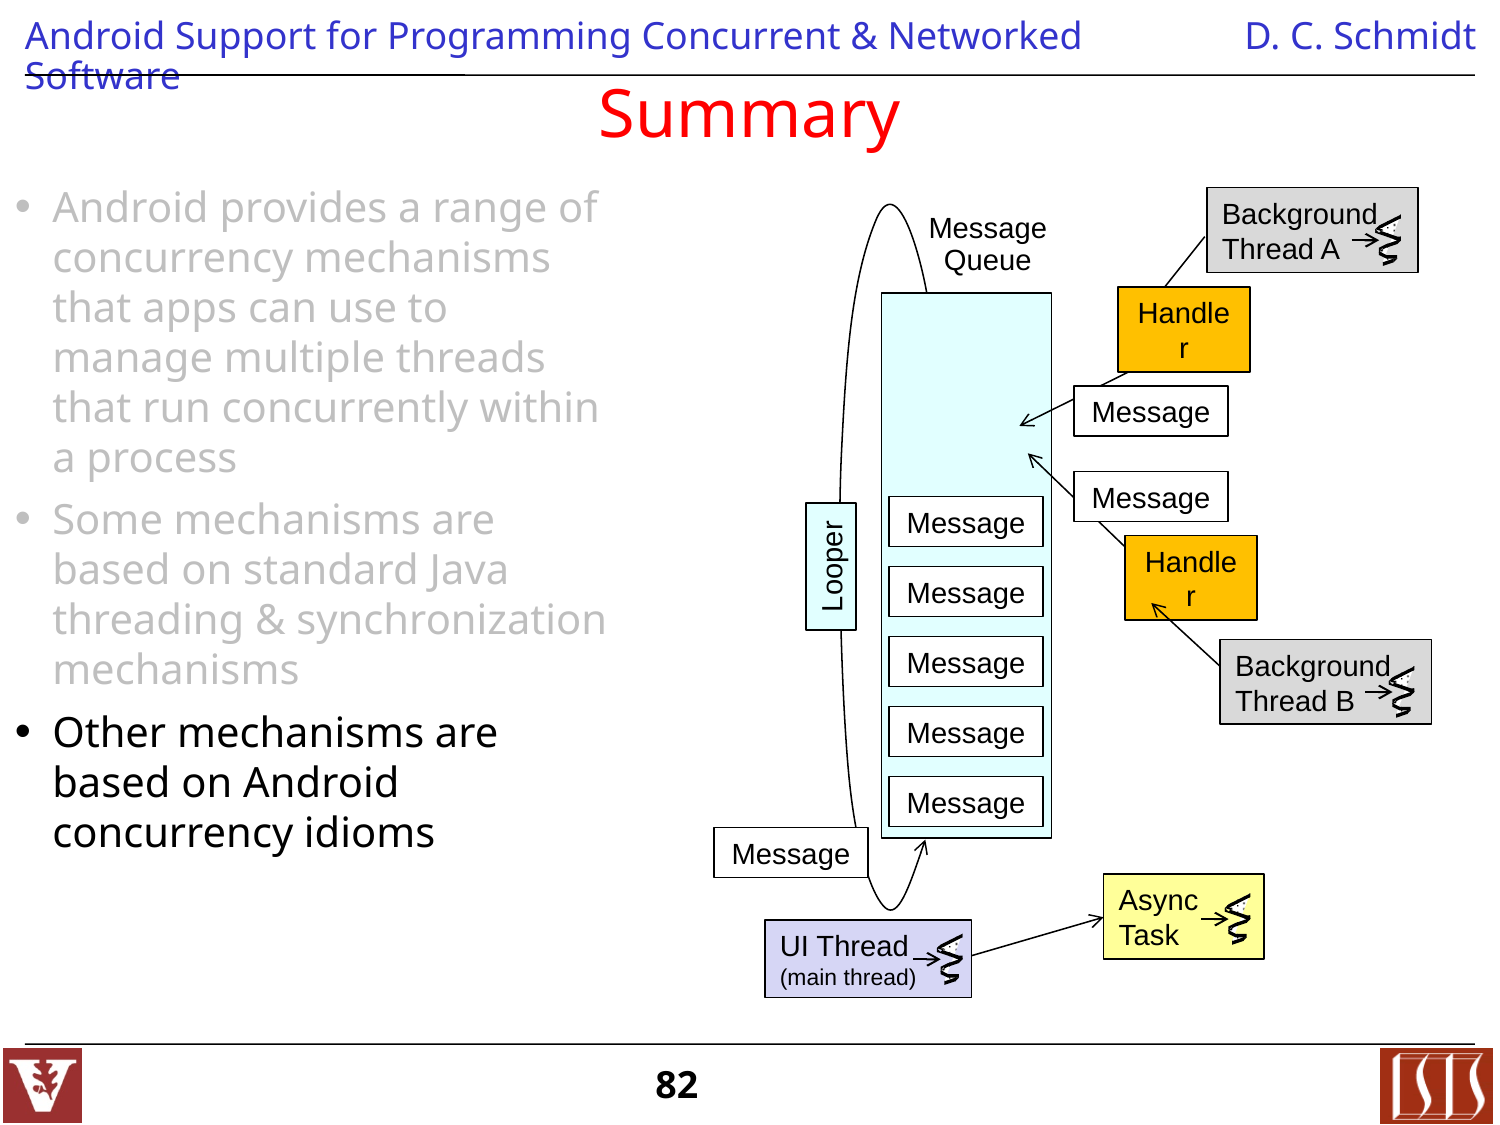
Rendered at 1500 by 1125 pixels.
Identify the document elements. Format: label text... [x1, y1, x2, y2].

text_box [1200, 893, 1251, 945]
text_box Message [888, 496, 1022, 547]
text_box Message [888, 566, 1044, 617]
text_box Message [888, 776, 1044, 827]
picture [3, 1048, 82, 1123]
text_box Async Task [1103, 873, 1265, 959]
text_box Message [1142, 471, 1229, 522]
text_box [912, 933, 963, 986]
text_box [1150, 602, 1221, 667]
text_box Background Thread A [1206, 187, 1419, 273]
text_box Android provides a range of concurrency mechanisms that apps can use to manage multiple threads that run concurrently within a process Some mechanisms are based on standard Java threading & synchronization mechanisms Other mechanisms are based on Android concurrency idioms [0, 173, 627, 864]
text_box Background Thread B [1220, 639, 1432, 725]
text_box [1364, 666, 1415, 718]
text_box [1351, 214, 1402, 267]
title Summary [24, 79, 1476, 143]
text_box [1027, 453, 1136, 558]
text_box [971, 917, 1104, 956]
picture [1380, 1048, 1493, 1124]
text_box Message [1073, 385, 1229, 436]
text_box Looper [805, 503, 856, 630]
text_box Handler [1125, 535, 1257, 621]
text_box [839, 204, 928, 911]
text_box UI Thread (main thread) [764, 920, 972, 998]
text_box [1019, 332, 1209, 427]
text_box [1150, 236, 1206, 305]
text_box Message [888, 636, 1044, 687]
text_box Message Queue [888, 206, 1087, 284]
text_box [881, 293, 1052, 839]
text_box Handler [1117, 287, 1250, 372]
text_box Message [888, 706, 1044, 757]
text_box Message [713, 827, 869, 878]
